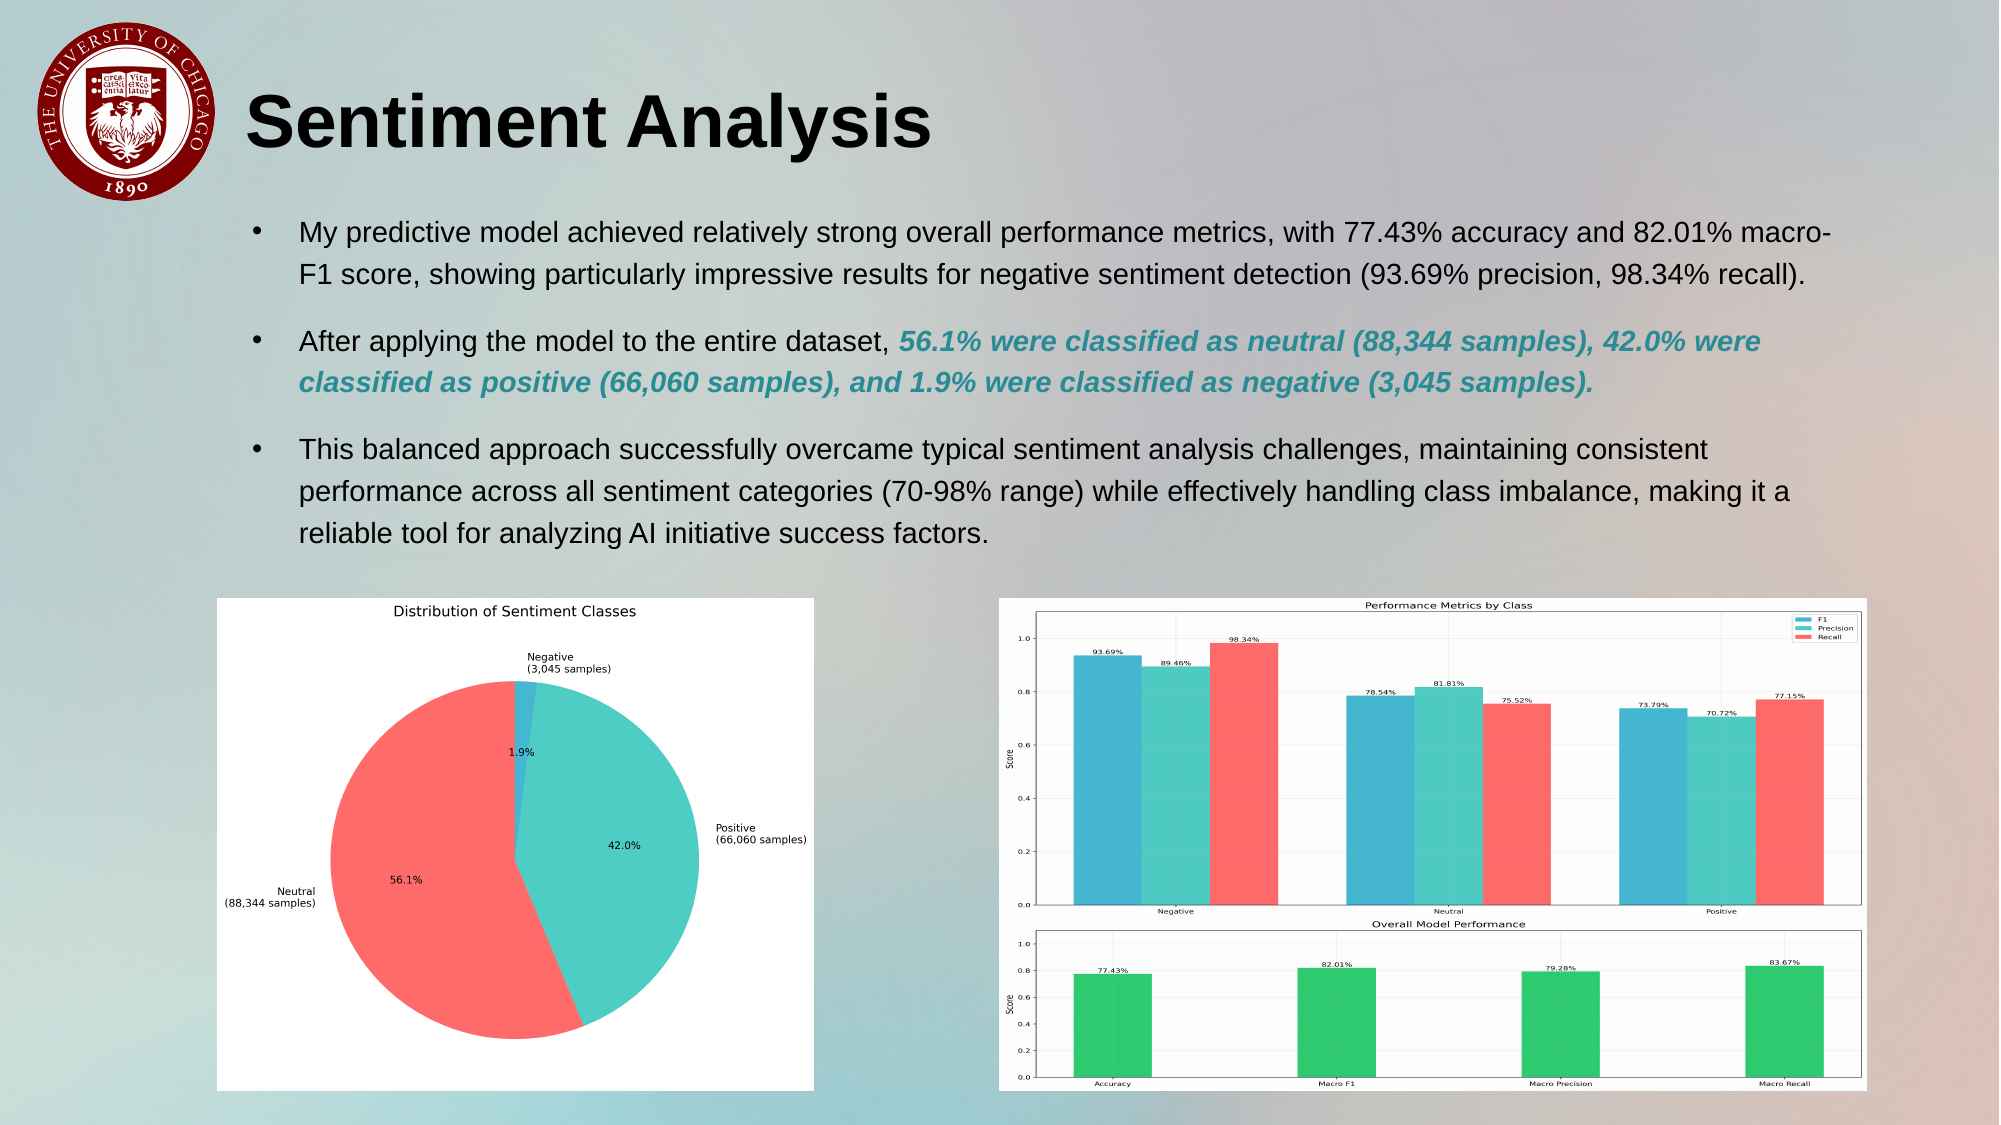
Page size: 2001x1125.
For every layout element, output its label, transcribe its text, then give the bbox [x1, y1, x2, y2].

picture [0, 0, 1999, 1125]
text_box My predictive model achieved relatively strong overall performance metrics, with 77.43% accuracy and 82.01% macro-F1 score, showing particularly impressive results for negative sentiment detection (93.69% precision, 98.34% recall). After applying the model to the entire dataset, 56.1% were classified as neutral (88,344 samples), 42.0% were classified as positive (66,060 samples), and 1.9% were classified as negative (3,045 samples). This balanced approach successfully overcame typical sentiment analysis challenges, maintaining consistent performance across all sentiment categories (70-98% range) while effectively handling class imbalance, making it a reliable tool for analyzing AI initiative success factors. [237, 198, 1876, 557]
title Sentiment Analysis [230, 34, 1380, 170]
